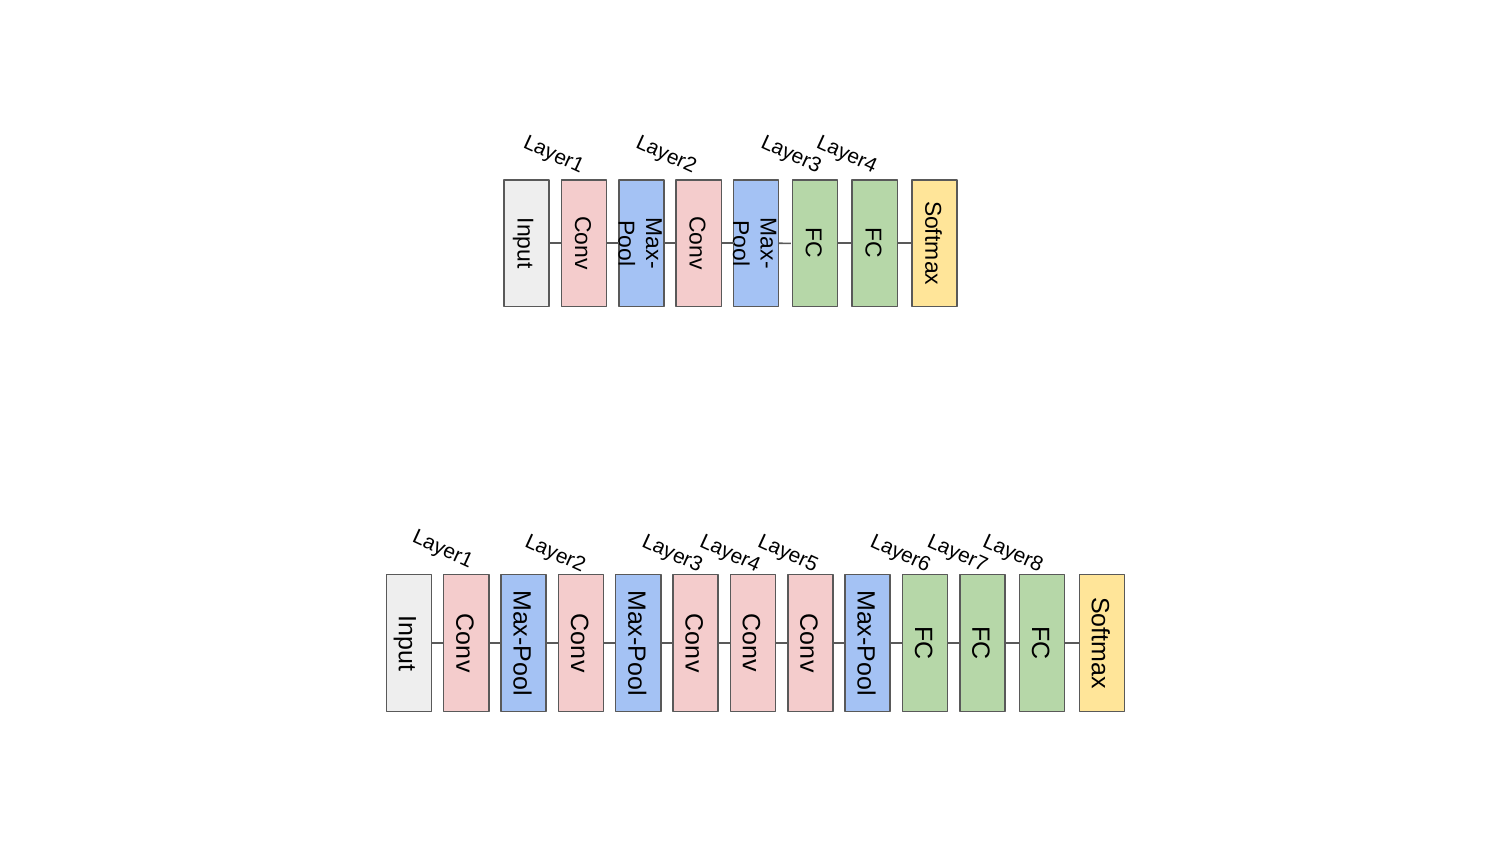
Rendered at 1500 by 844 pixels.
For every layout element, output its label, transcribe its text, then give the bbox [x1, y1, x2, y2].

text_box FC [902, 574, 948, 712]
text_box FC [792, 179, 838, 307]
text_box Softmax [1079, 574, 1125, 712]
text_box Layer2 [488, 504, 608, 592]
text_box Layer1 [375, 500, 495, 587]
text_box Layer4 [663, 504, 775, 592]
text_box Layer3 [605, 504, 717, 592]
text_box Conv [673, 574, 719, 712]
text_box Max-Pool [845, 574, 891, 712]
text_box Conv [730, 574, 776, 712]
text_box Layer3 [724, 105, 835, 193]
text_box Conv [676, 179, 722, 307]
text_box FC [1019, 574, 1065, 712]
text_box Layer2 [599, 105, 719, 193]
text_box Conv [787, 574, 833, 712]
text_box Layer4 [779, 105, 900, 193]
text_box Max-Pool [615, 574, 661, 712]
text_box Layer7 [890, 504, 1001, 592]
text_box Input [504, 179, 550, 307]
text_box Conv [558, 574, 604, 712]
text_box Conv [443, 574, 489, 712]
text_box Max-Pool [733, 179, 779, 307]
text_box FC [959, 574, 1005, 712]
text_box Conv [561, 179, 607, 307]
text_box Layer1 [486, 105, 607, 193]
text_box Input [386, 574, 432, 712]
text_box Max-Pool [501, 574, 547, 712]
text_box Layer6 [833, 504, 945, 592]
text_box Layer8 [946, 504, 1066, 592]
text_box Layer5 [721, 504, 841, 592]
text_box Softmax [911, 179, 958, 307]
text_box Max-Pool [618, 179, 664, 307]
text_box FC [852, 179, 898, 307]
